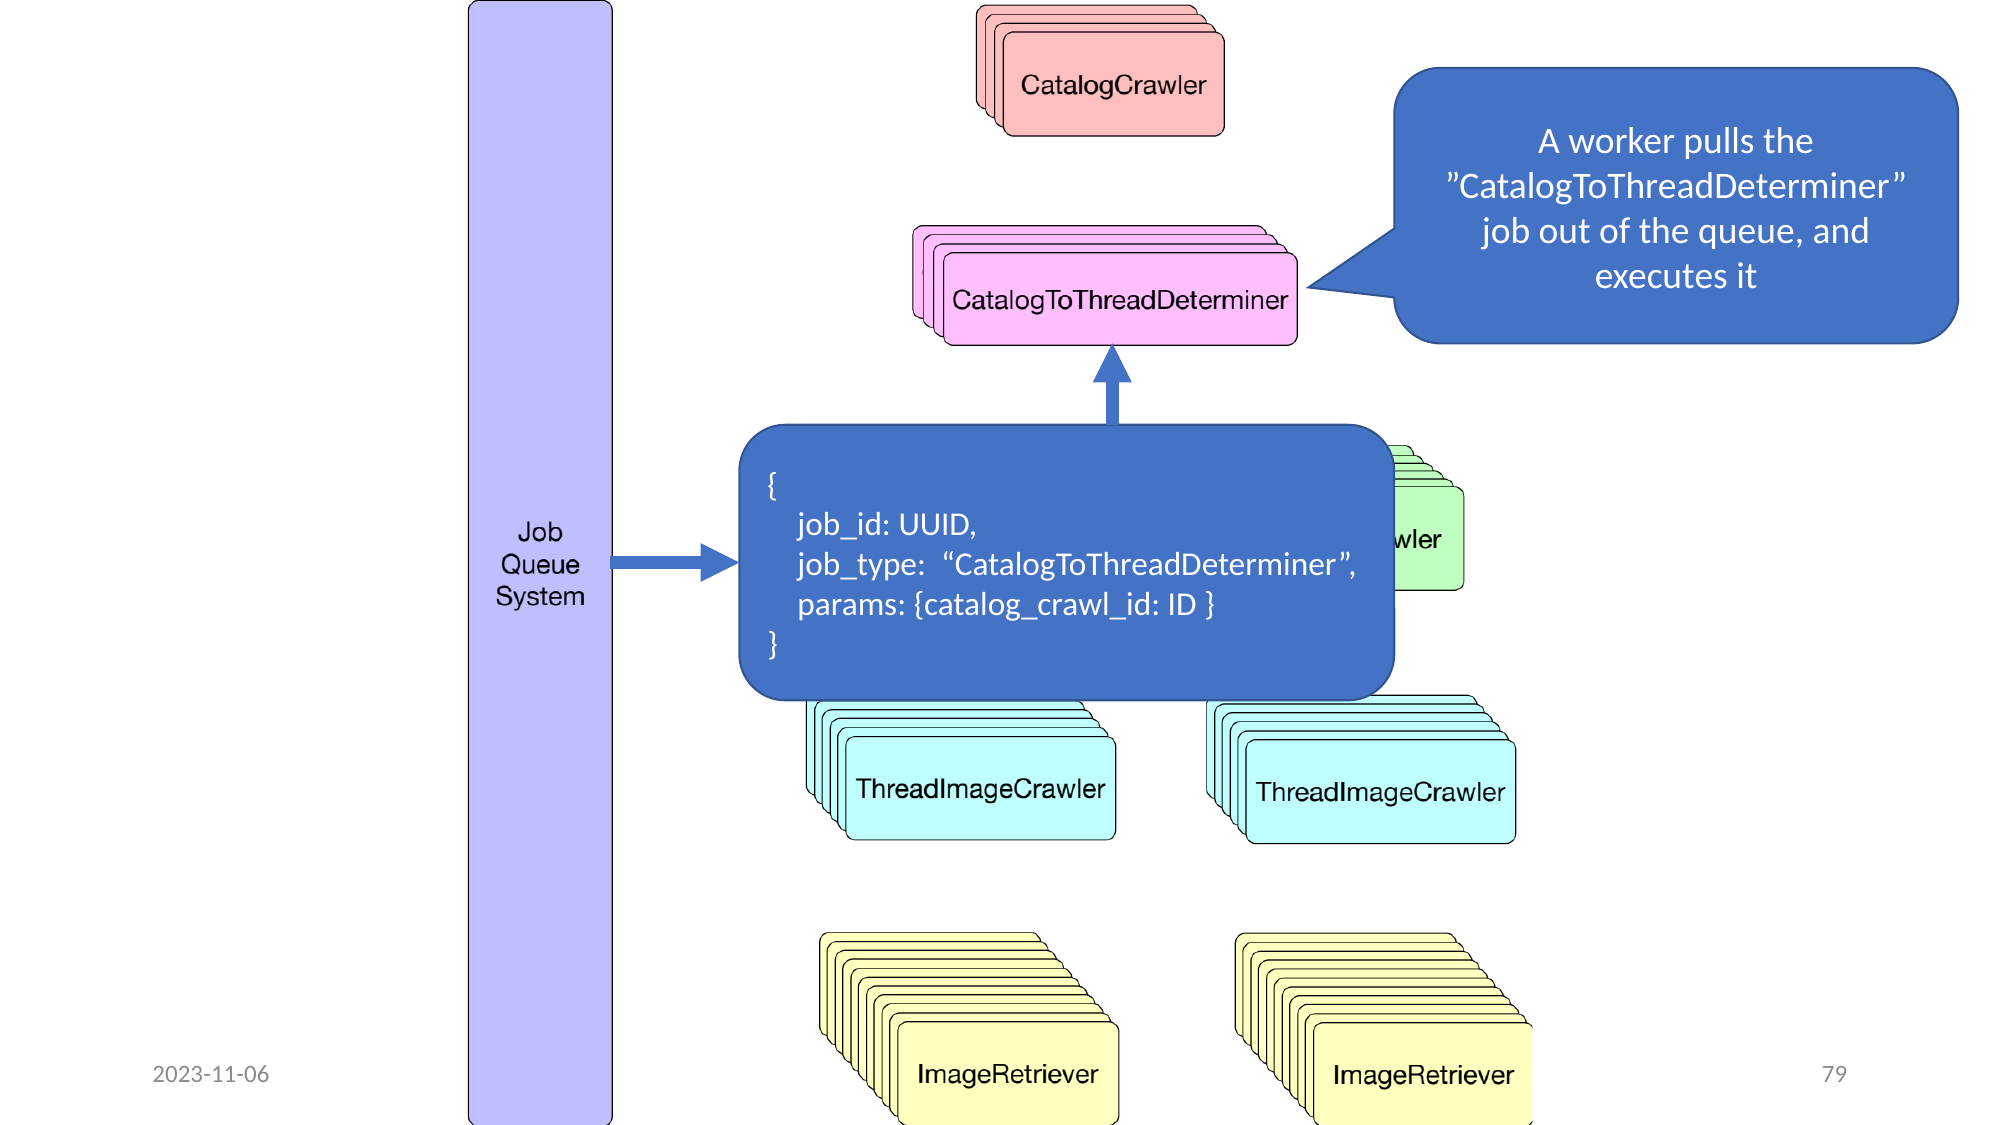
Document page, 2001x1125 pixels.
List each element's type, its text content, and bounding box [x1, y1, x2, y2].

picture [467, 0, 1533, 1125]
text_box A worker pulls the ”CatalogToThreadDeterminer” job out of the queue, and executes it [1533, 66, 1960, 345]
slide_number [137, 1042, 467, 1103]
slide_number 79 [1533, 1042, 1863, 1103]
